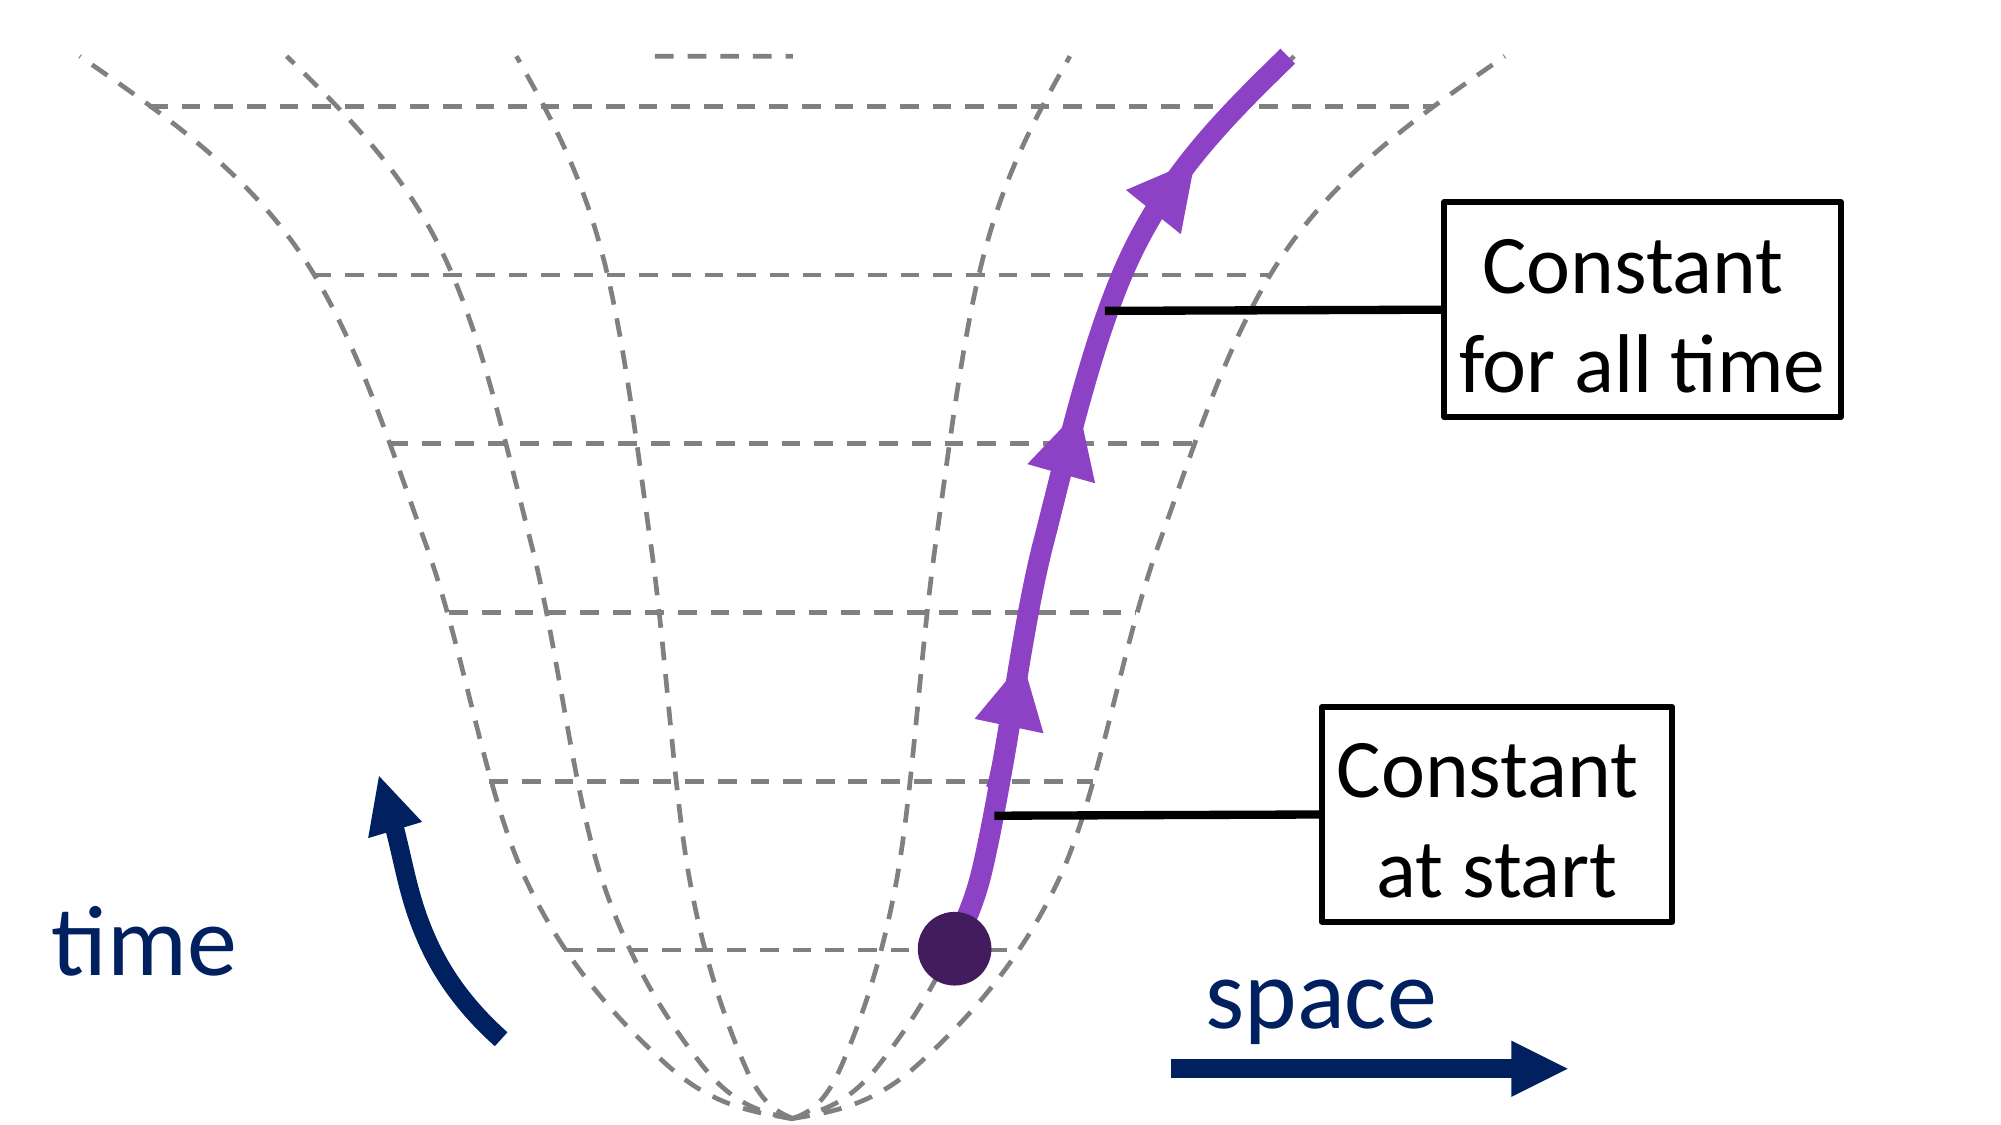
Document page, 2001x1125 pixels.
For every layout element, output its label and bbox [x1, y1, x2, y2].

text_box [994, 707, 1781, 925]
text_box [36, 776, 502, 1040]
text_box [941, 662, 1050, 966]
text_box [994, 56, 1288, 707]
text_box [1170, 925, 1568, 1069]
text_box [79, 56, 1505, 1119]
